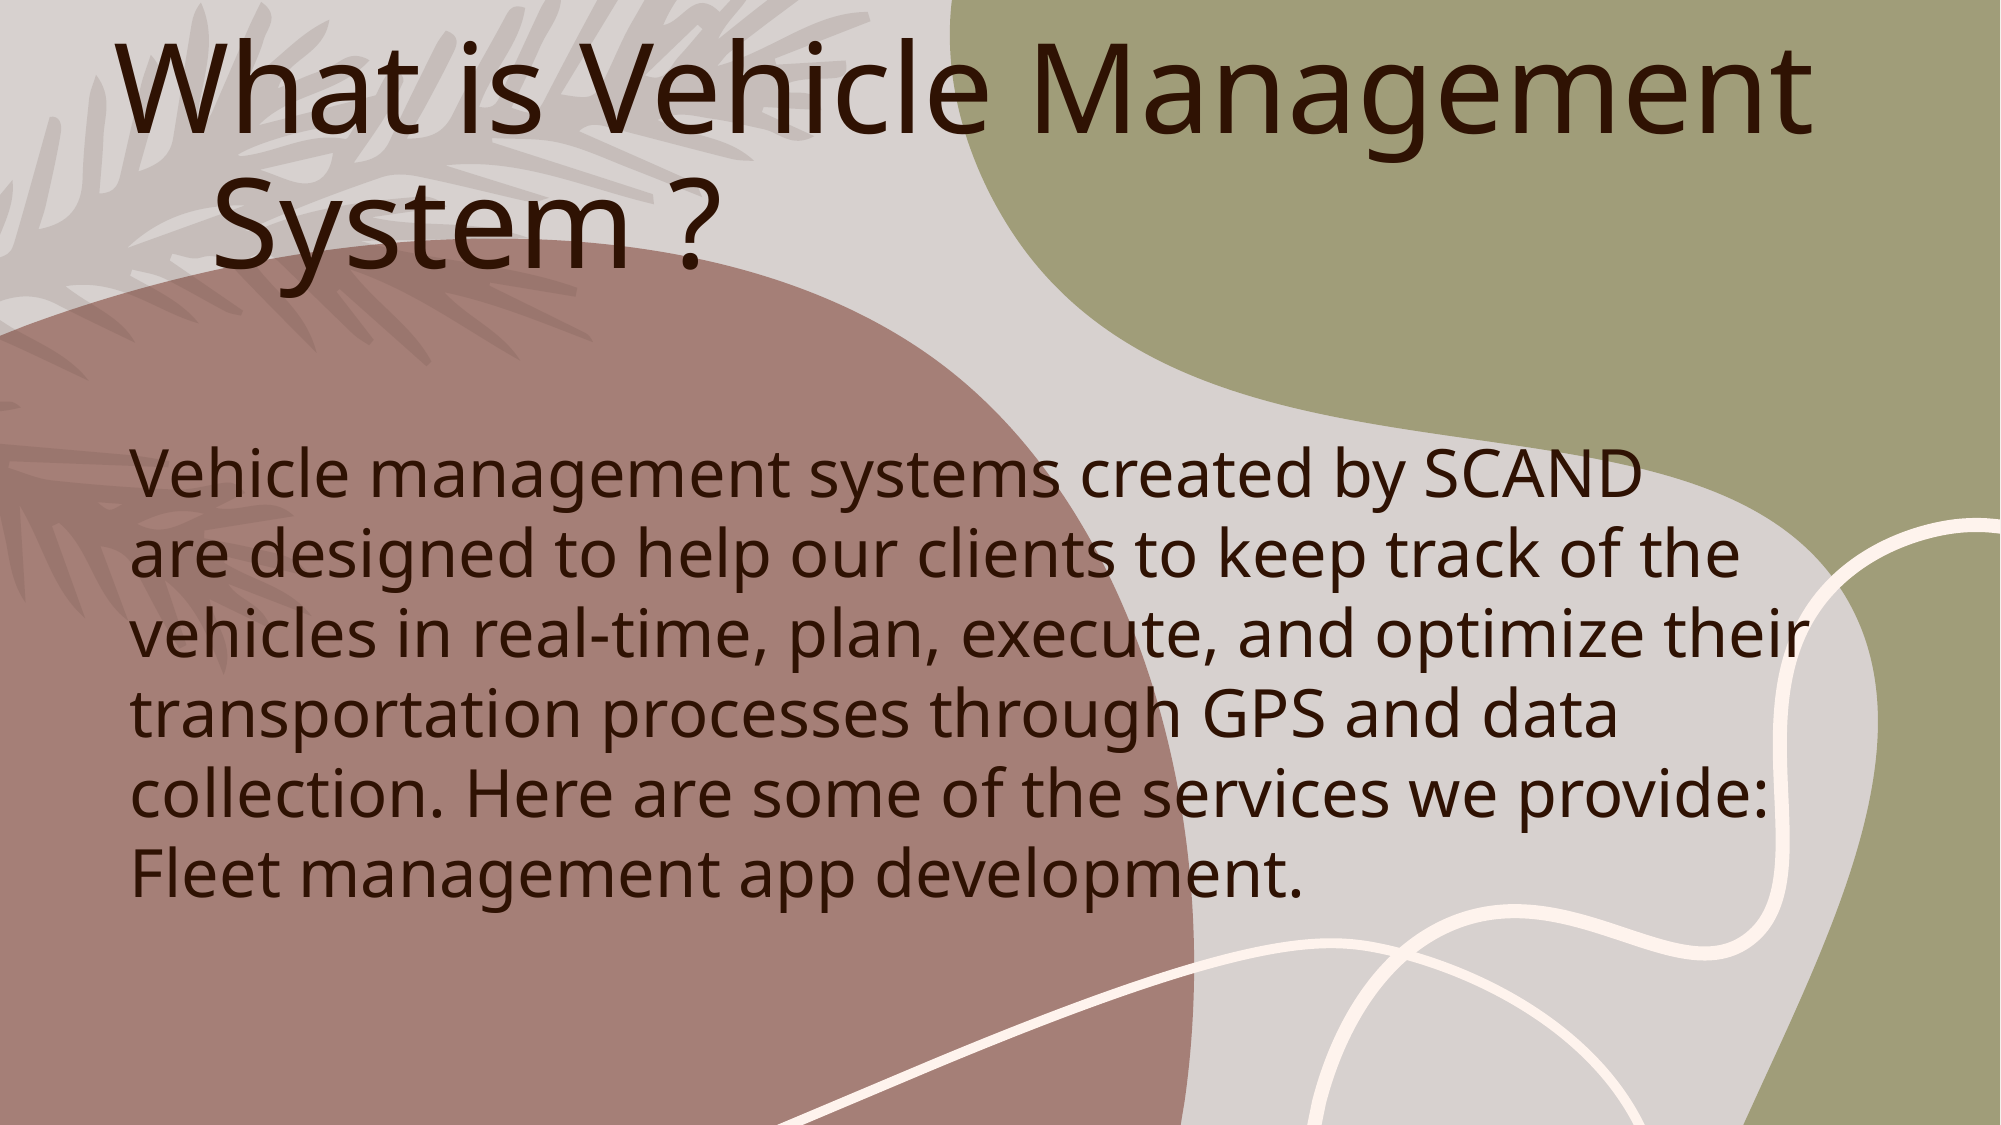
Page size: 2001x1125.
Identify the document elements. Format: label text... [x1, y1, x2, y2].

title What is Vehicle Management System ? [98, 99, 1860, 304]
text_box Vehicle management systems created by SCAND are designed to help our clients to keep track of the vehicles in real-time, plan, execute, and optimize their transportation processes through GPS and data collection. Here are some of the services we provide: Fleet management app development. [114, 423, 1909, 918]
